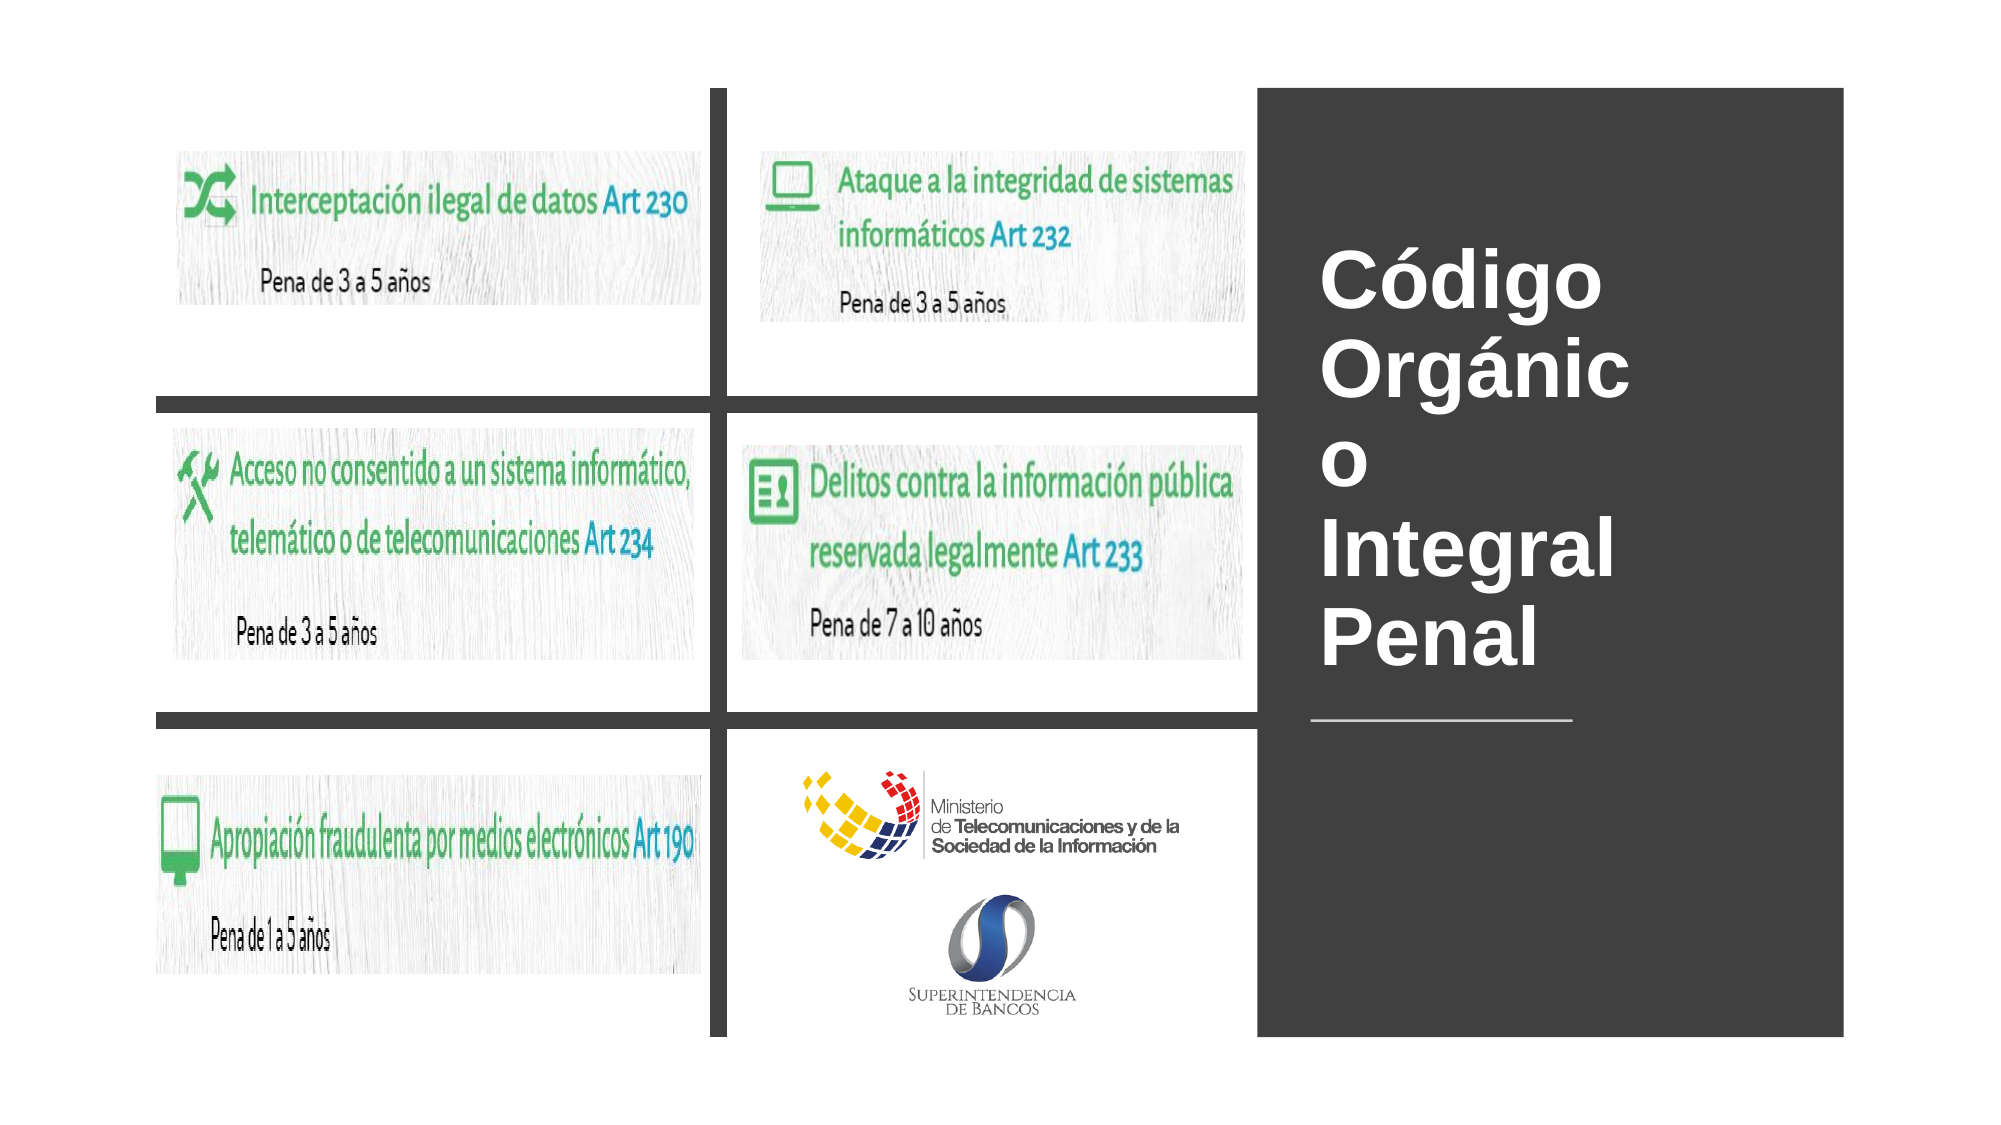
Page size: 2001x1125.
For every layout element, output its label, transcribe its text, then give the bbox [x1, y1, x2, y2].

picture [172, 428, 695, 660]
picture [803, 770, 1179, 859]
picture [155, 775, 701, 975]
title Código Orgánico Integral Penal [1302, 227, 1696, 692]
picture [176, 150, 701, 305]
picture [890, 886, 1095, 1023]
picture [742, 444, 1243, 660]
text_box [1255, 86, 1846, 1039]
picture [760, 150, 1245, 322]
